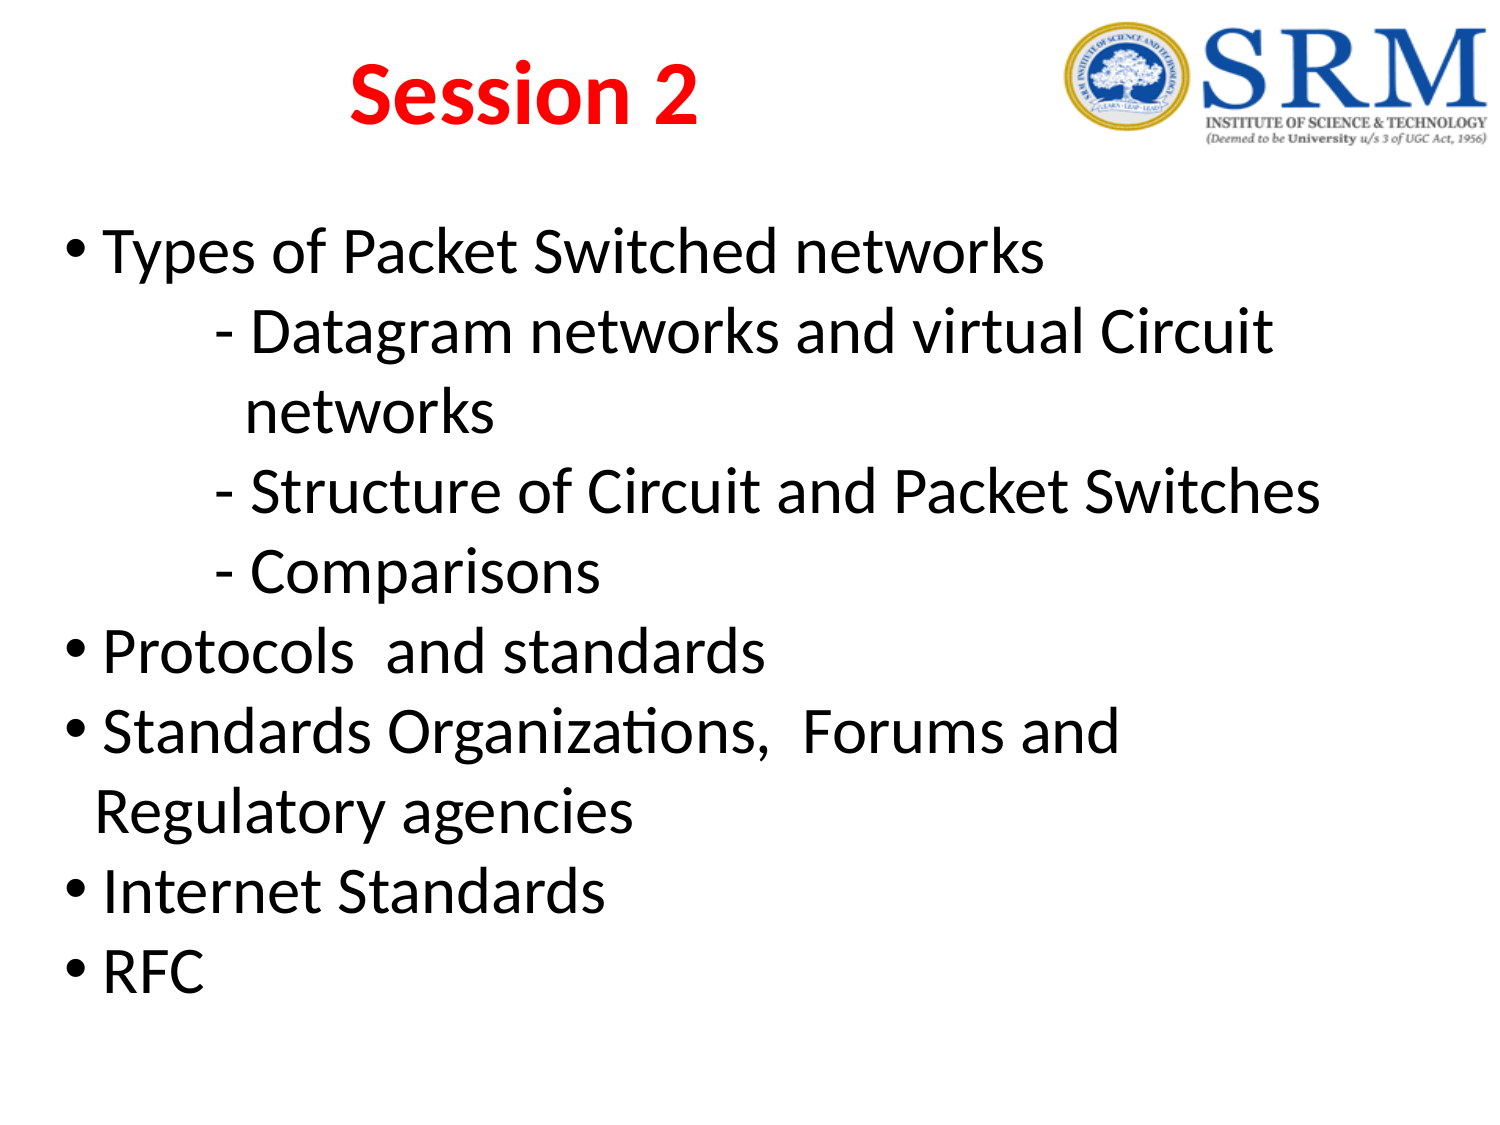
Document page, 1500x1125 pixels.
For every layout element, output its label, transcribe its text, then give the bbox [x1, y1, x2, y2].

picture [1059, 0, 1500, 162]
text_box Types of Packet Switched networks - Datagram networks and virtual Circuit networks - Structure of Circuit and Packet Switches - Comparisons Protocols and standards Standards Organizations, Forums and Regulatory agencies Internet Standards RFC [50, 199, 1450, 1015]
title Session 2 [0, 0, 1050, 175]
